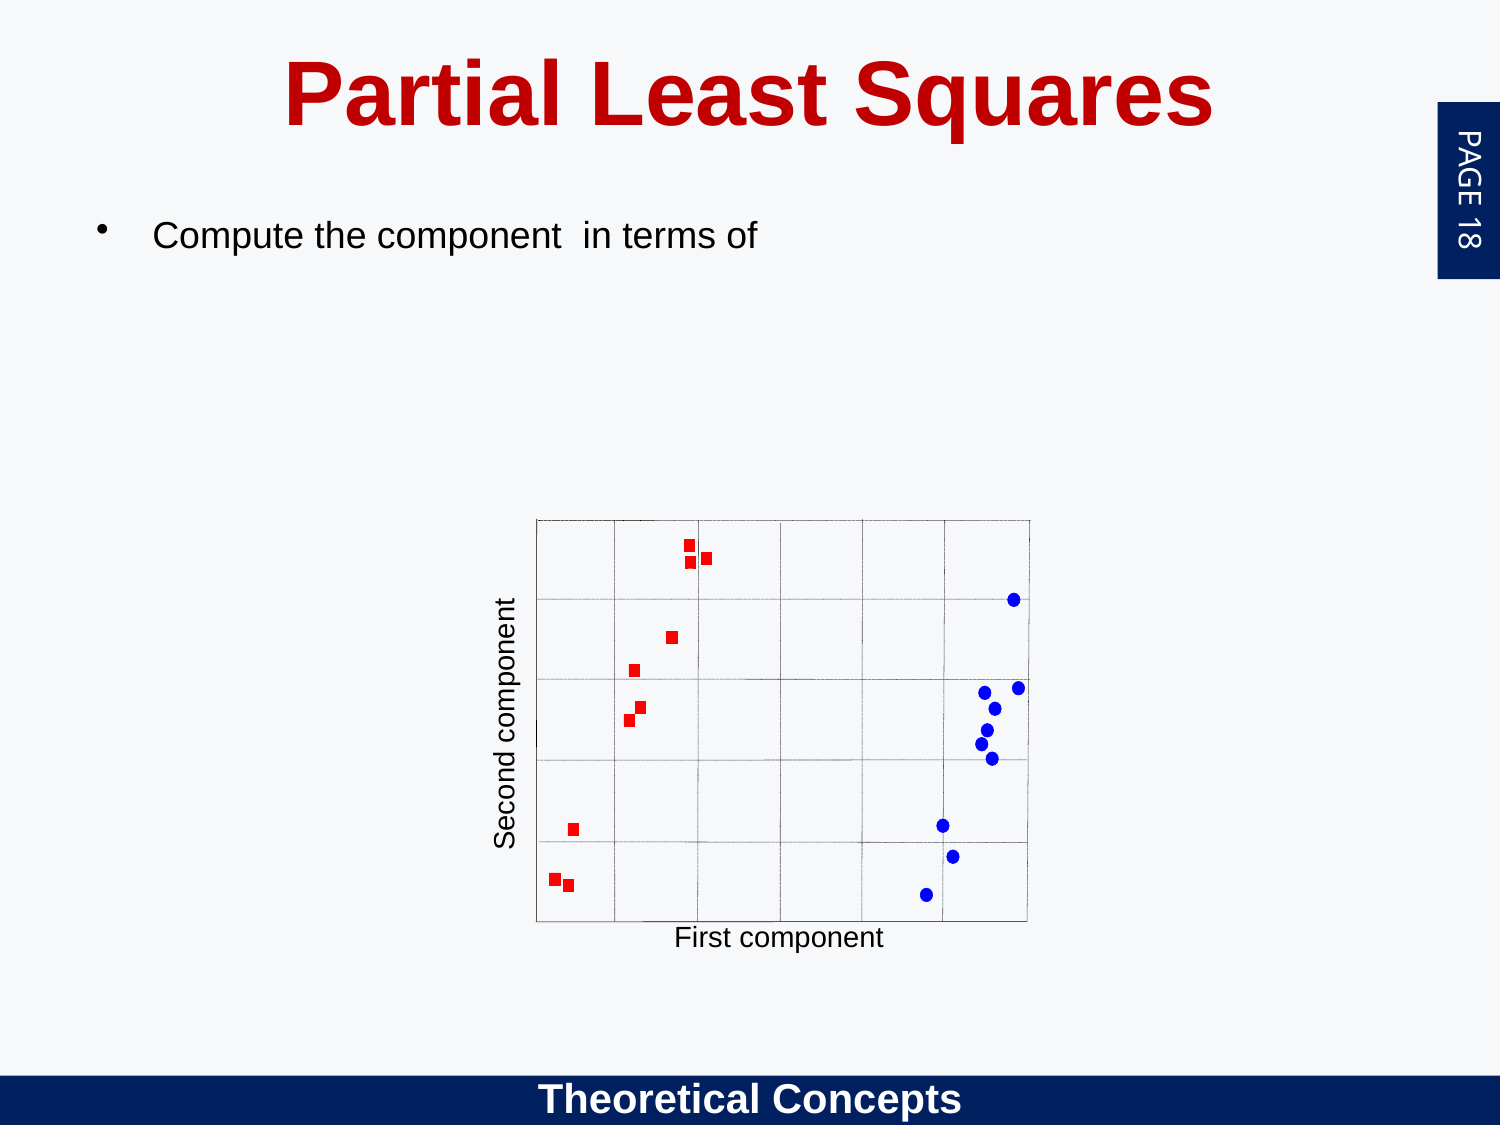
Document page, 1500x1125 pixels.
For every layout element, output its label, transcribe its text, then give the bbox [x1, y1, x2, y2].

list Theoretical Concepts [290, 1064, 1210, 1119]
text_box Partial Least Squares [74, 17, 1425, 160]
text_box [475, 517, 1031, 964]
